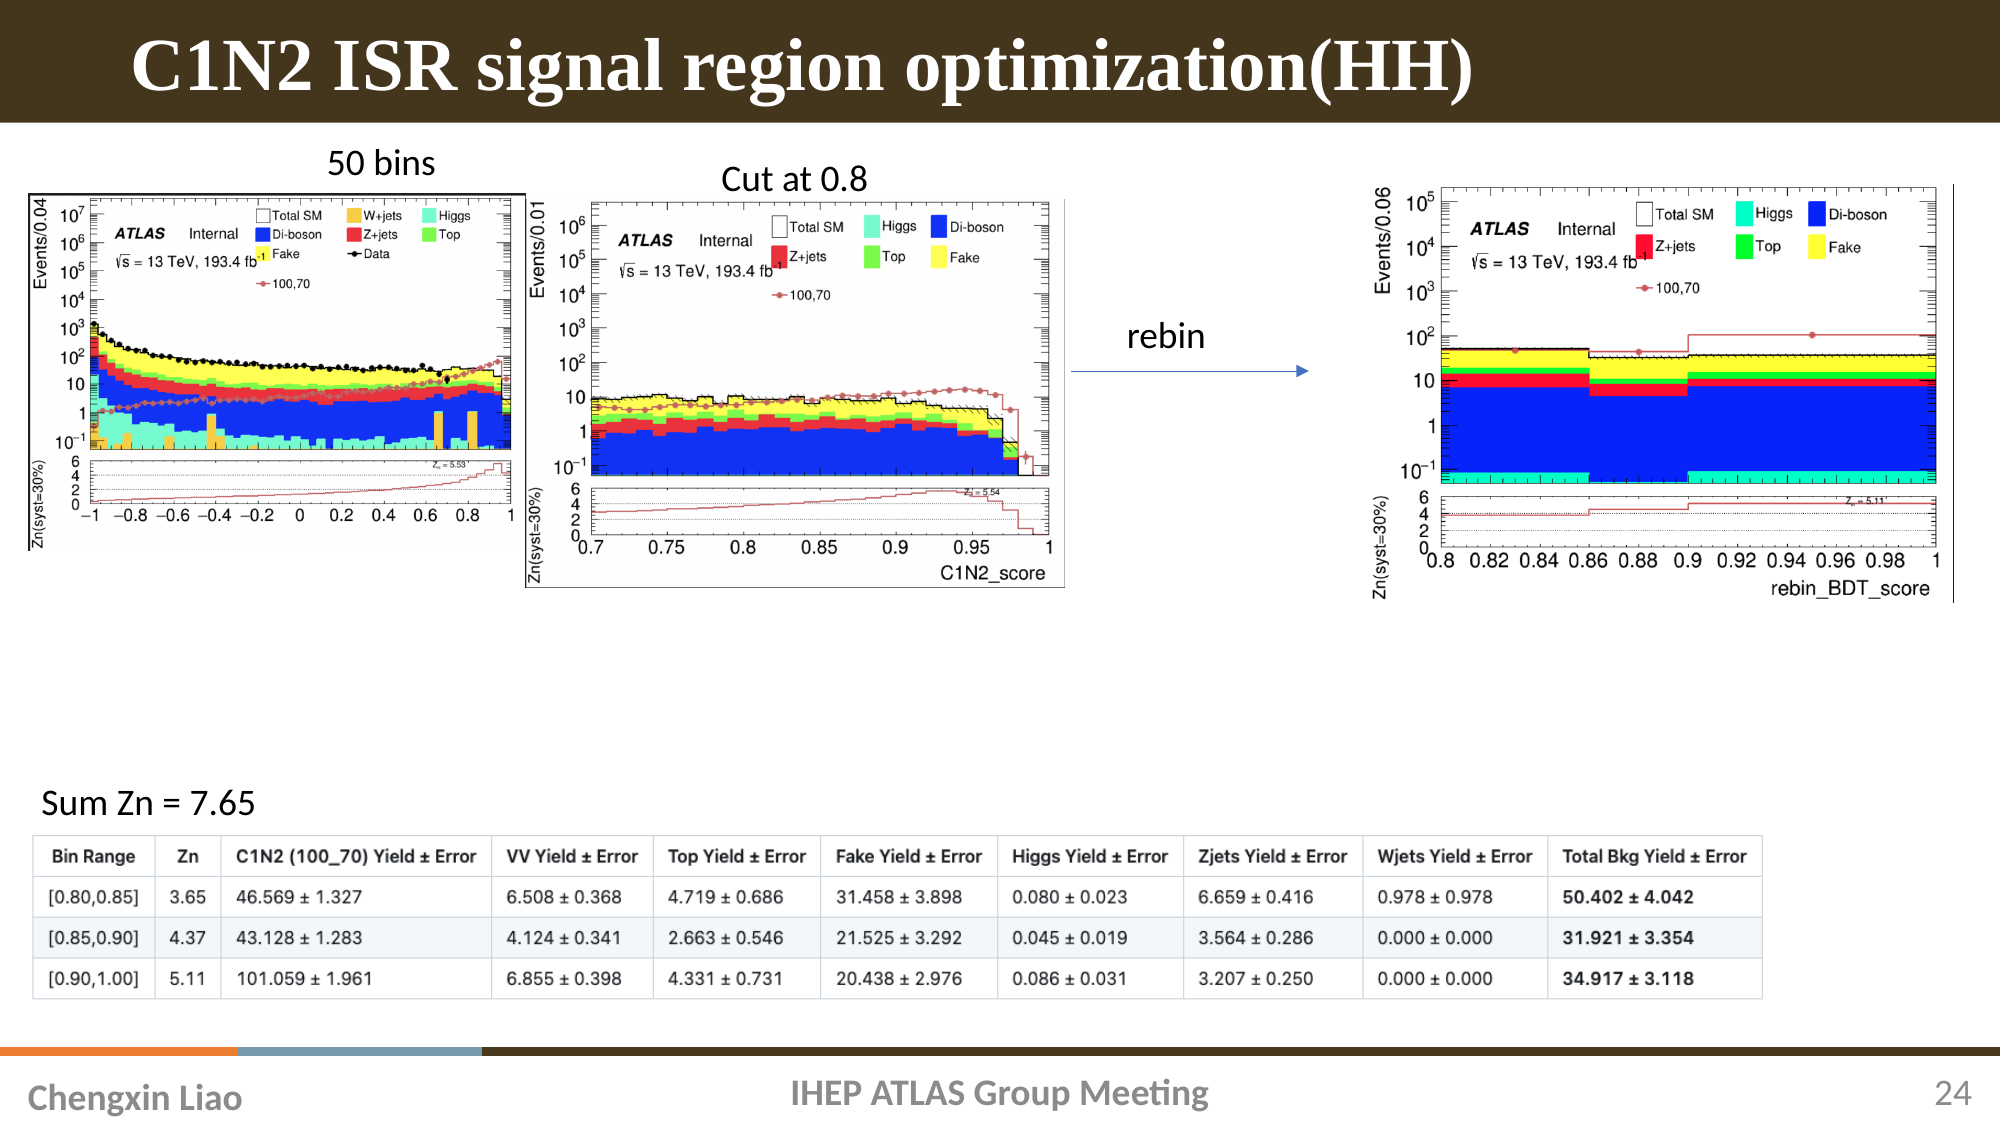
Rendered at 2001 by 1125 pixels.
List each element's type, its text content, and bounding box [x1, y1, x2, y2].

text_box Sum Zn = 7.65 [26, 770, 280, 831]
picture [1371, 184, 1954, 603]
slide_number 24 [1537, 1060, 1988, 1121]
picture [28, 823, 1808, 1017]
footer IHEP ATLAS Group Meeting [662, 1060, 1338, 1121]
slide_number Chengxin Liao [12, 1065, 463, 1125]
text_box 50 bins [312, 131, 452, 191]
picture [28, 193, 1065, 588]
text_box Cut at 0.8 [706, 146, 884, 199]
text_box rebin [1112, 303, 1222, 364]
list C1N2 ISR signal region optimization(HH) [115, 17, 2000, 105]
